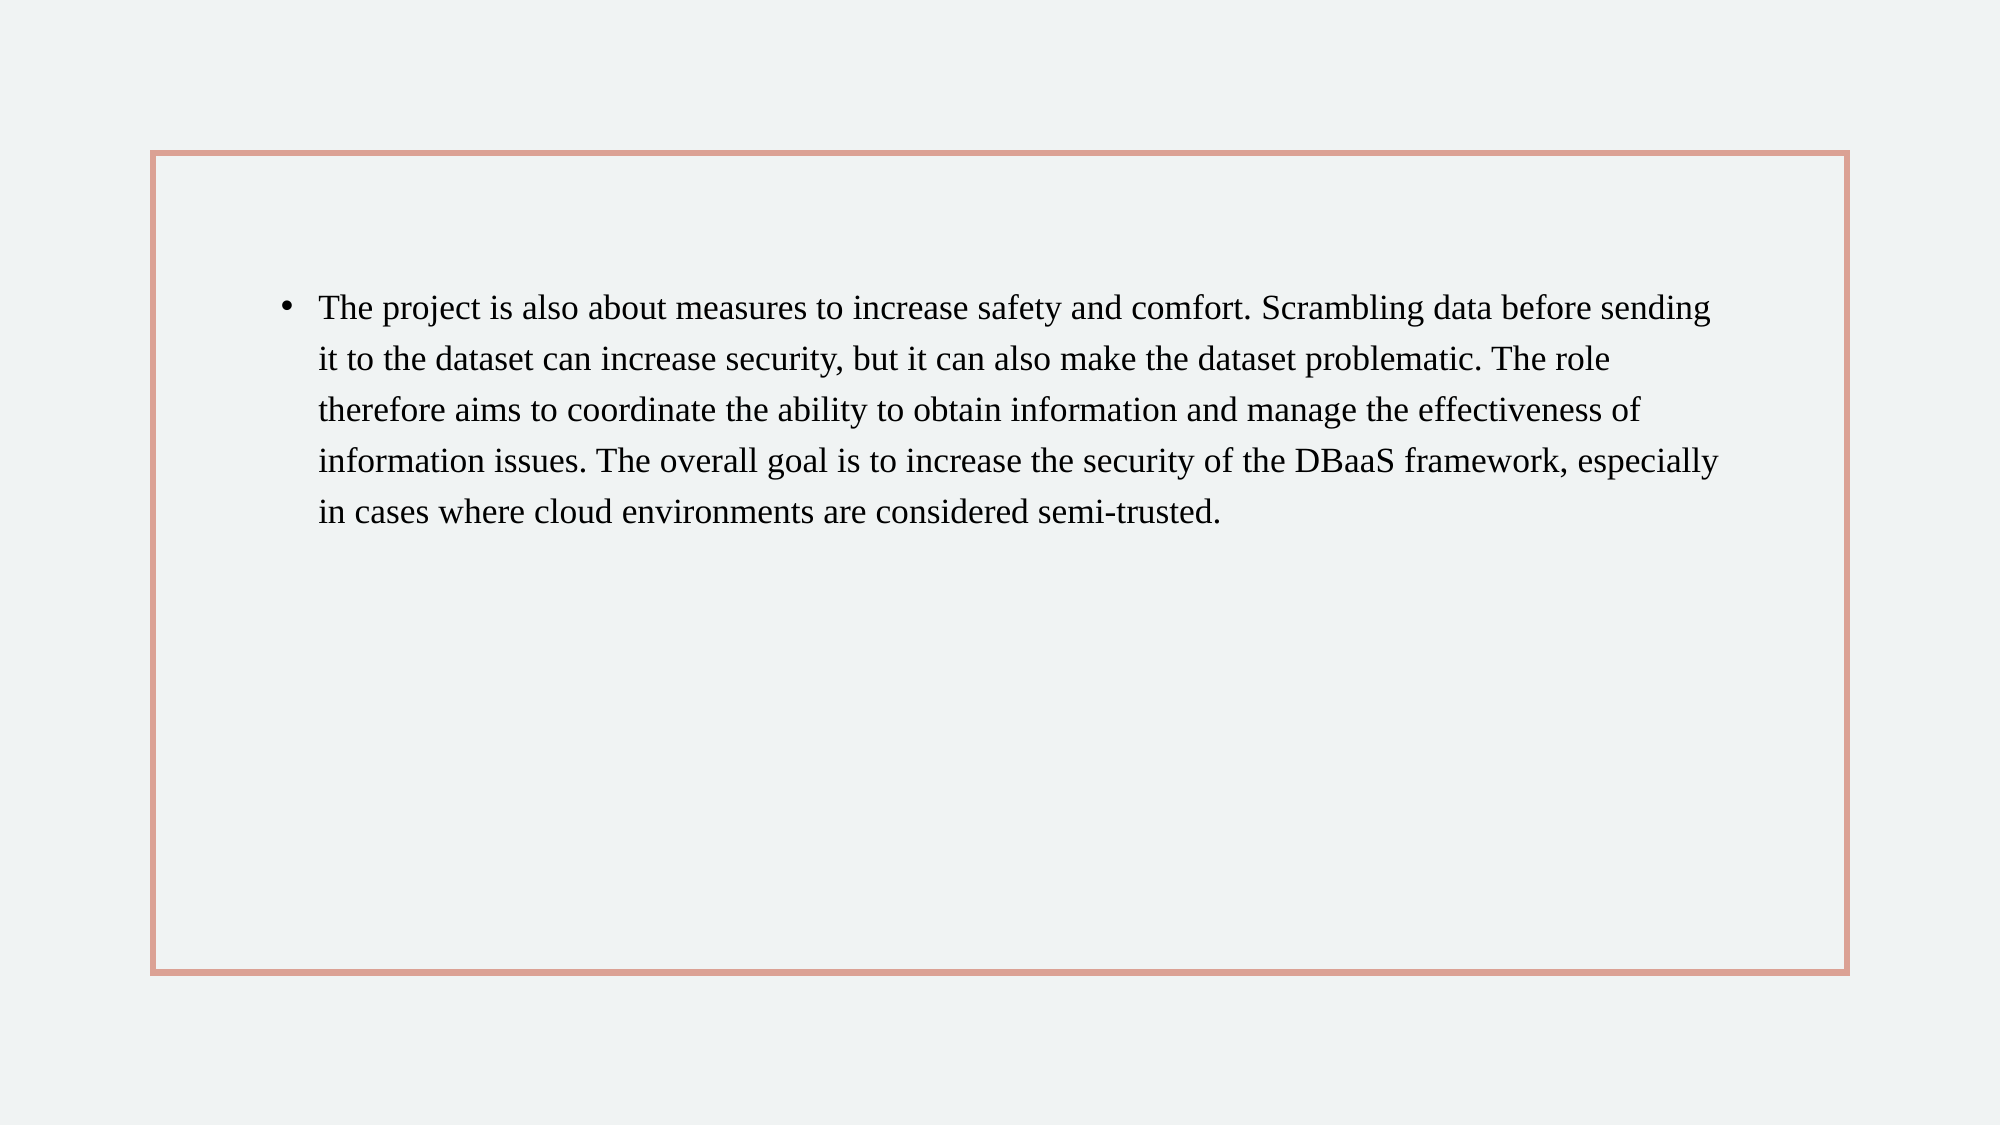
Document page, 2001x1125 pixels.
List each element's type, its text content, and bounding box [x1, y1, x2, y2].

list The project is also about measures to increase safety and comfort. Scrambling data before sending it to the dataset can increase security, but it can also make the dataset problematic. The role therefore aims to coordinate the ability to obtain information and manage the effectiveness of information issues. The overall goal is to increase the security of the DBaaS framework, especially in cases where cloud environments are considered semi-trusted. [265, 267, 1739, 913]
